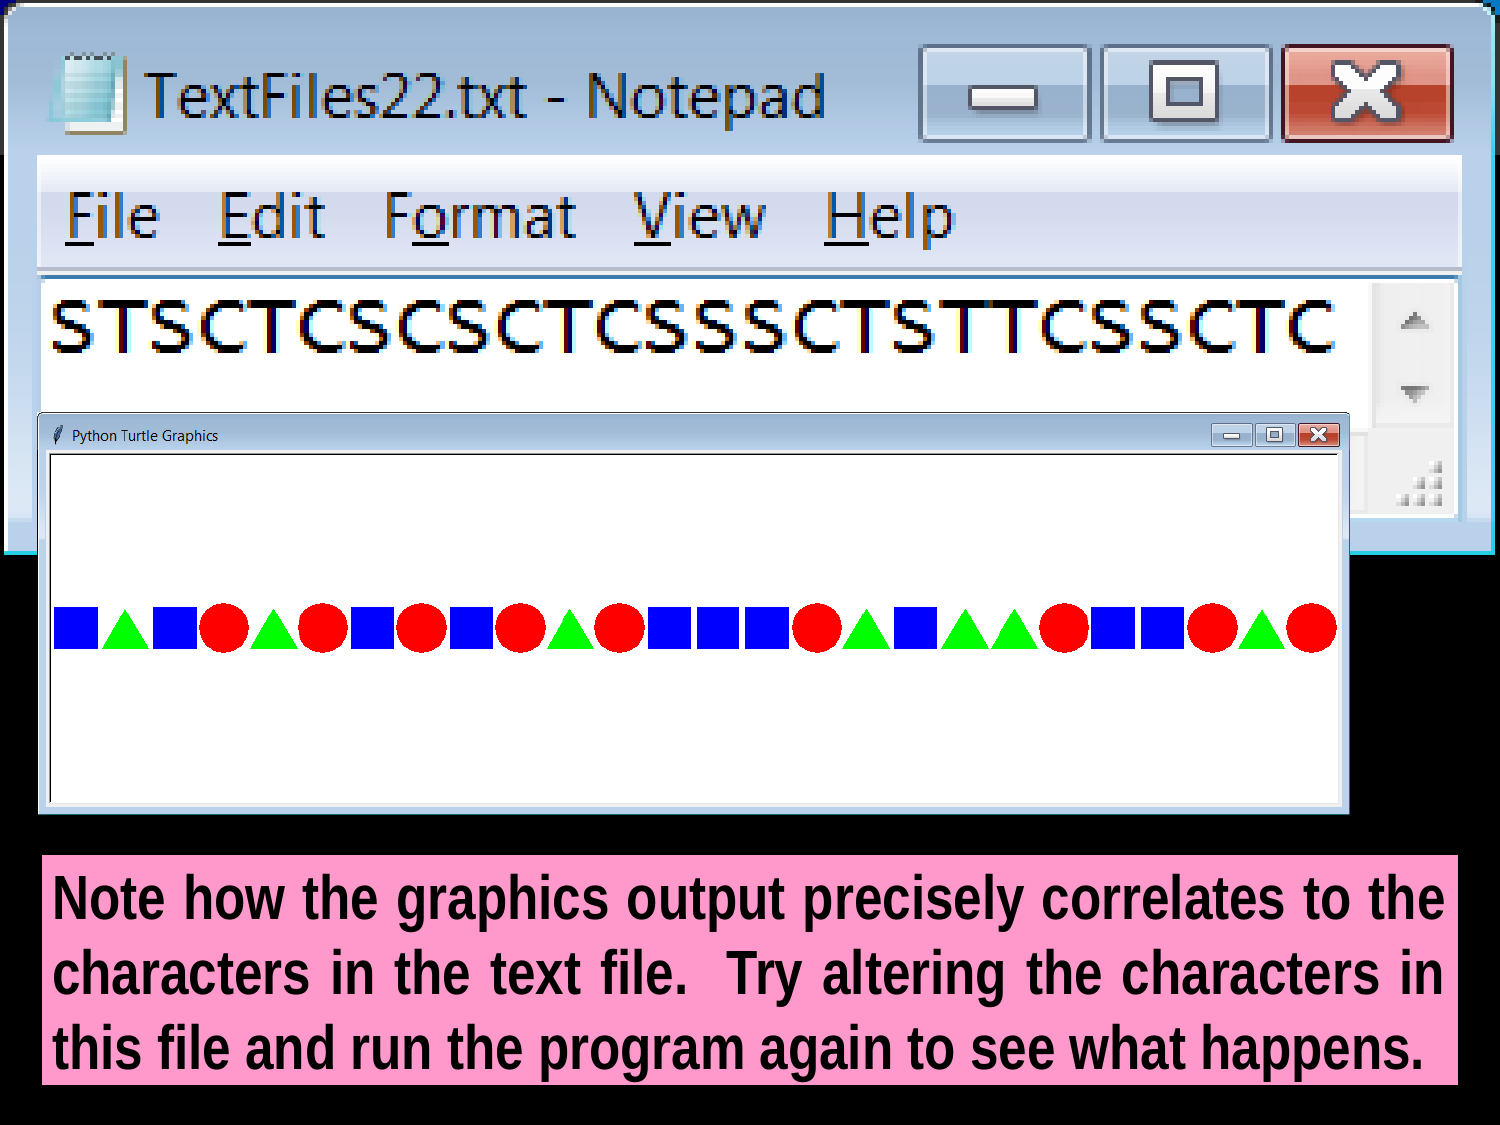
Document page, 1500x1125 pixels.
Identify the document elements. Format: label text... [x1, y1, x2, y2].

picture [0, 0, 1500, 815]
text_box Note how the graphics output precisely correlates to the characters in the text file. Try altering the characters in this file and run the program again to see what happens. [37, 849, 1463, 1090]
